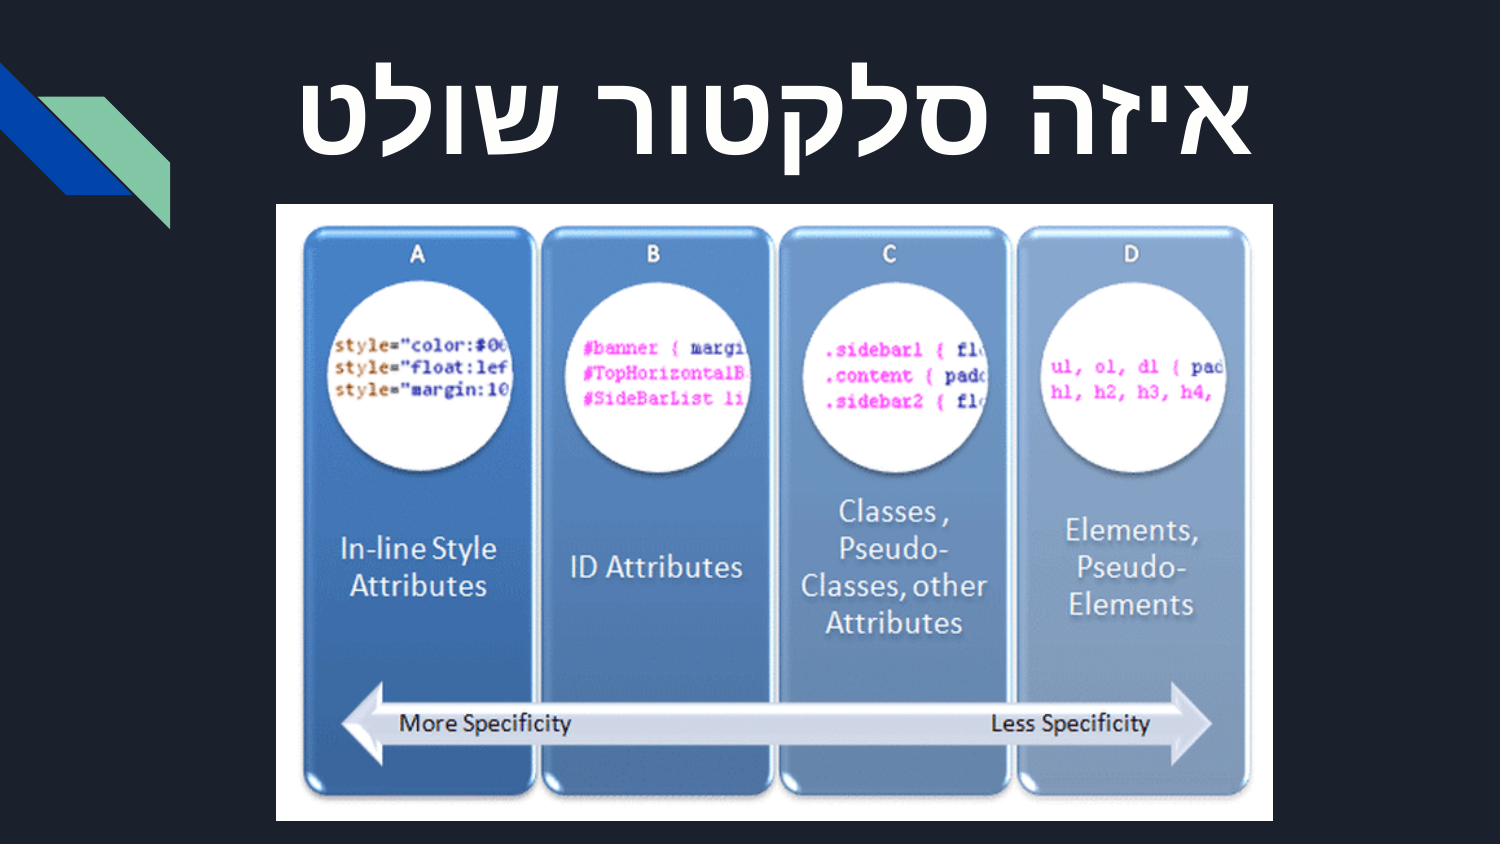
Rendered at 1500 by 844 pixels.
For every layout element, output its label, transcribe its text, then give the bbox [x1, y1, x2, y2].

picture [276, 204, 1274, 821]
text_box איזה סלקטור שולט [279, 34, 1271, 185]
